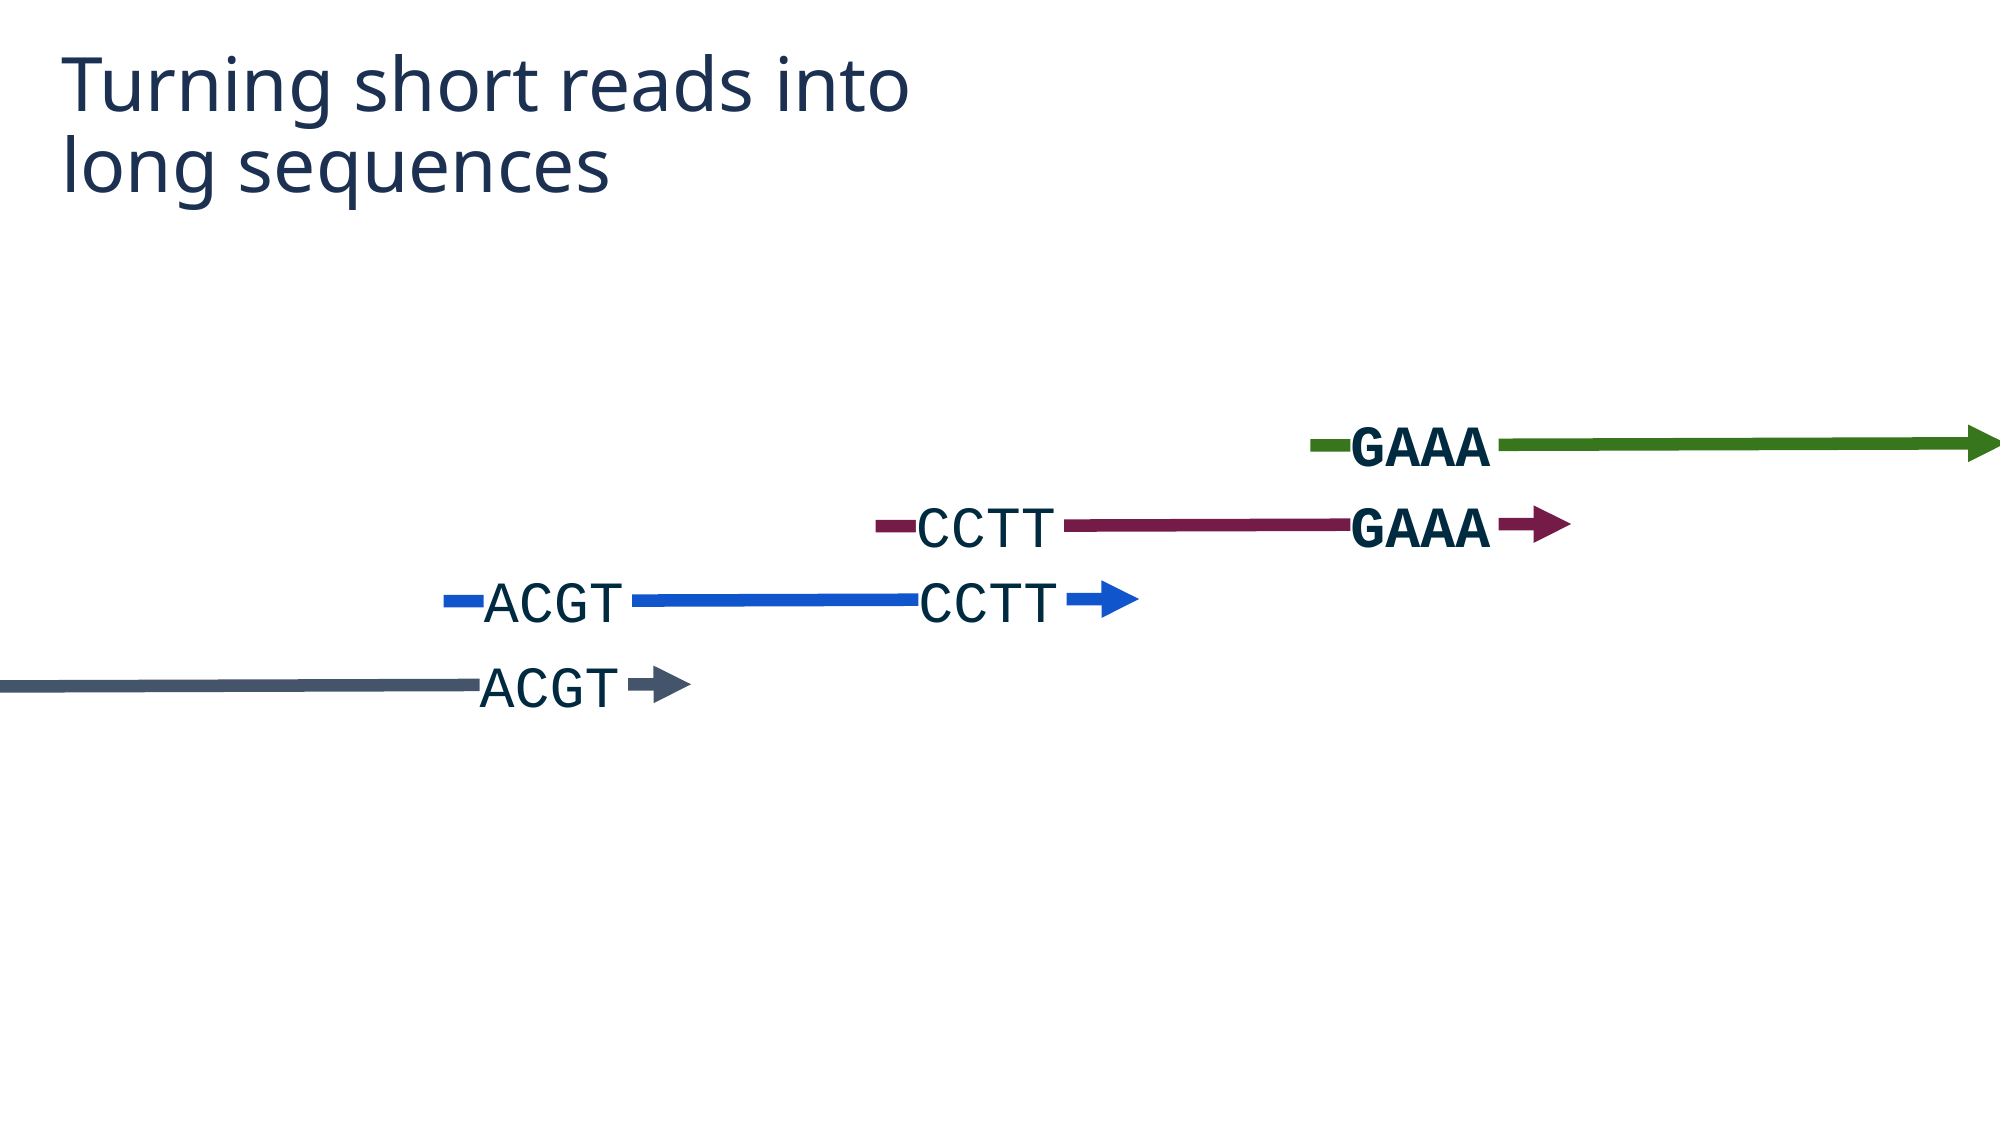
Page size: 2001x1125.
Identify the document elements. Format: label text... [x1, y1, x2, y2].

text_box CCTT [918, 566, 1067, 597]
text_box GAAA [1350, 410, 1499, 441]
text_box ACGT [479, 651, 628, 682]
text_box GAAA [1350, 454, 1499, 476]
text_box ACGT [483, 610, 632, 632]
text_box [875, 523, 1572, 527]
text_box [443, 598, 1140, 602]
text_box CCTT [918, 610, 1067, 632]
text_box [0, 683, 692, 687]
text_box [1310, 442, 2000, 446]
text_box ACGT [479, 696, 628, 717]
text_box CCTT [915, 535, 1064, 557]
title Turning short reads into long sequences [46, 39, 1353, 408]
text_box ACGT [483, 566, 632, 597]
text_box CCTT [915, 491, 1064, 522]
text_box GAAA [1350, 535, 1499, 557]
text_box GAAA [1350, 491, 1499, 522]
